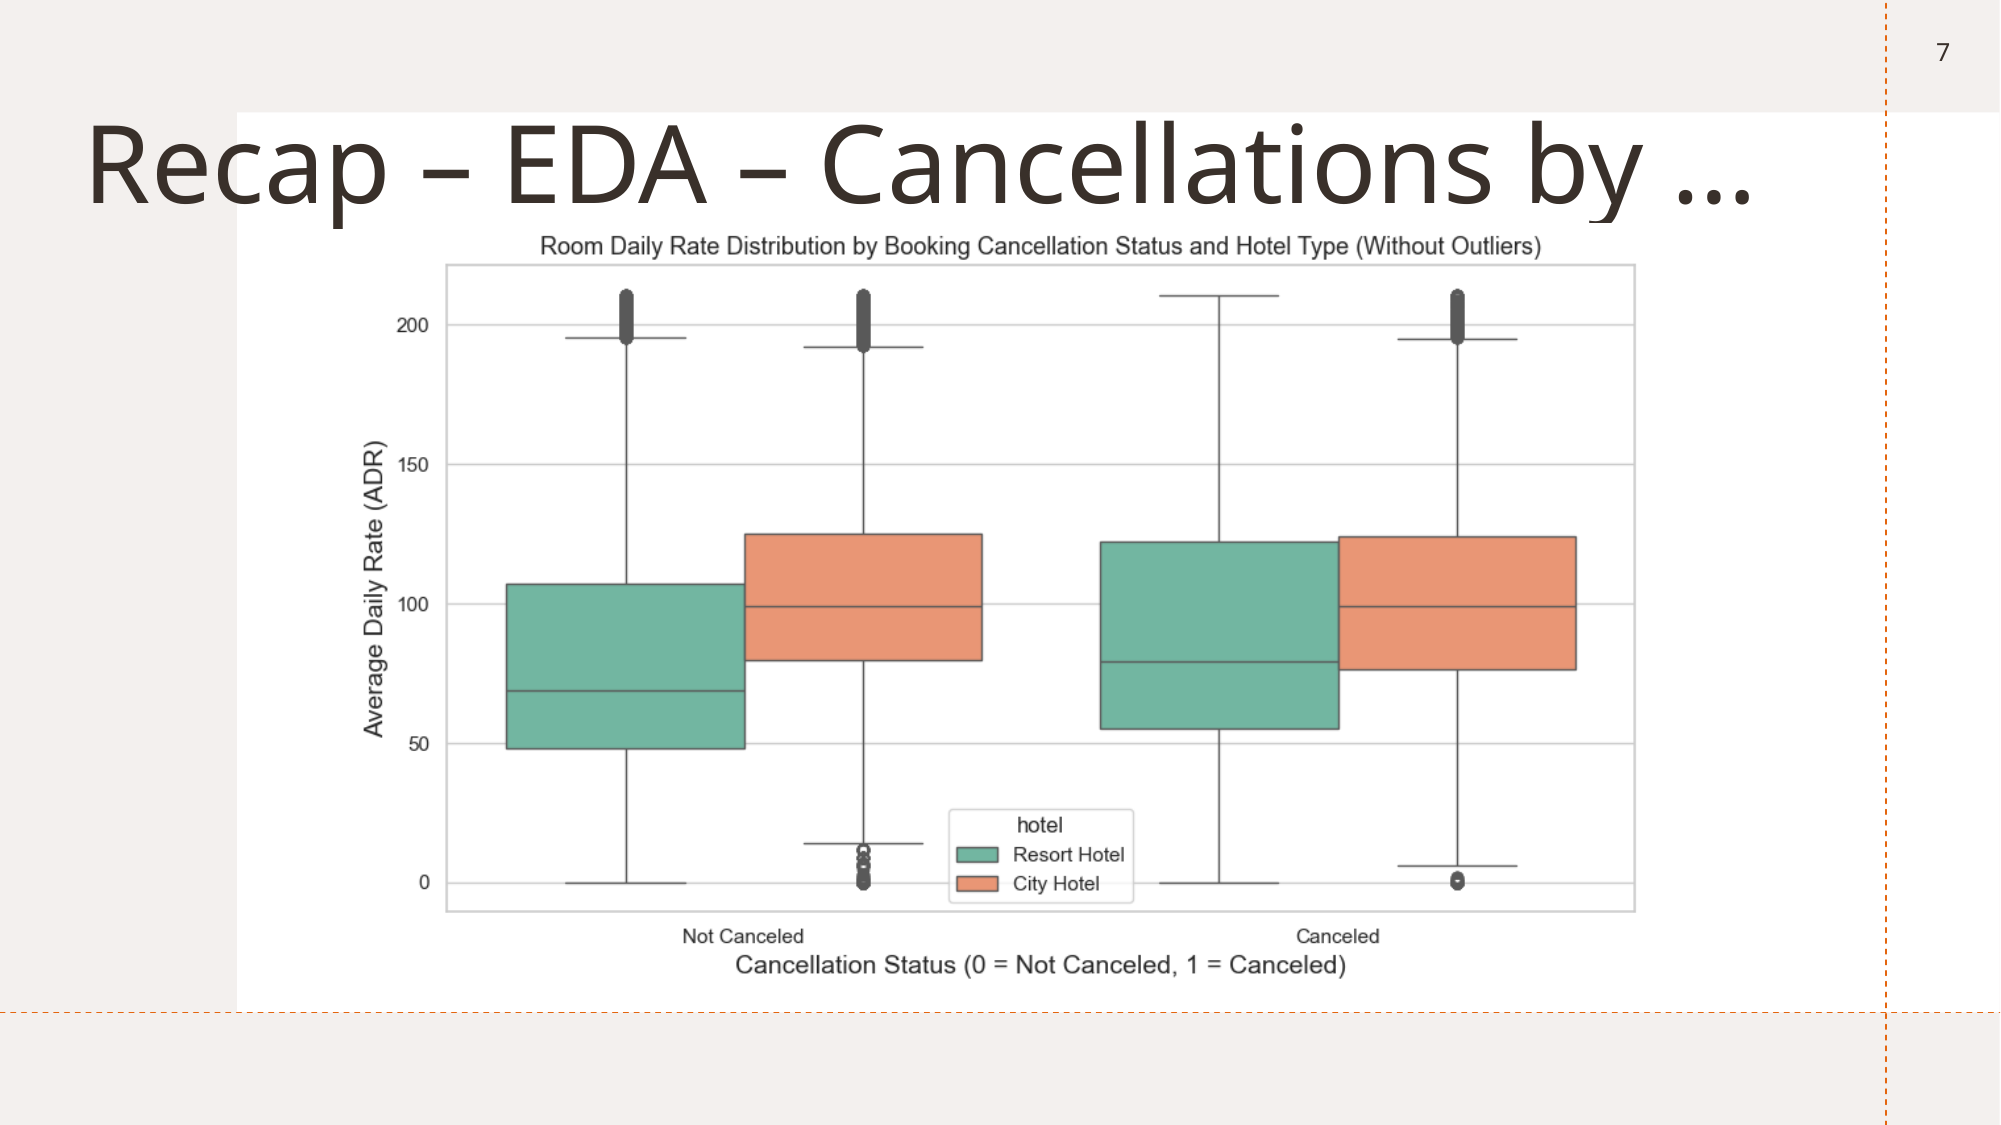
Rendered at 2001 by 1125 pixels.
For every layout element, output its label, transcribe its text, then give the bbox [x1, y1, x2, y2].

title Recap – EDA – Cancellations by … [68, 59, 1794, 278]
slide_number 7 [1886, 0, 2000, 110]
picture [352, 223, 1648, 992]
